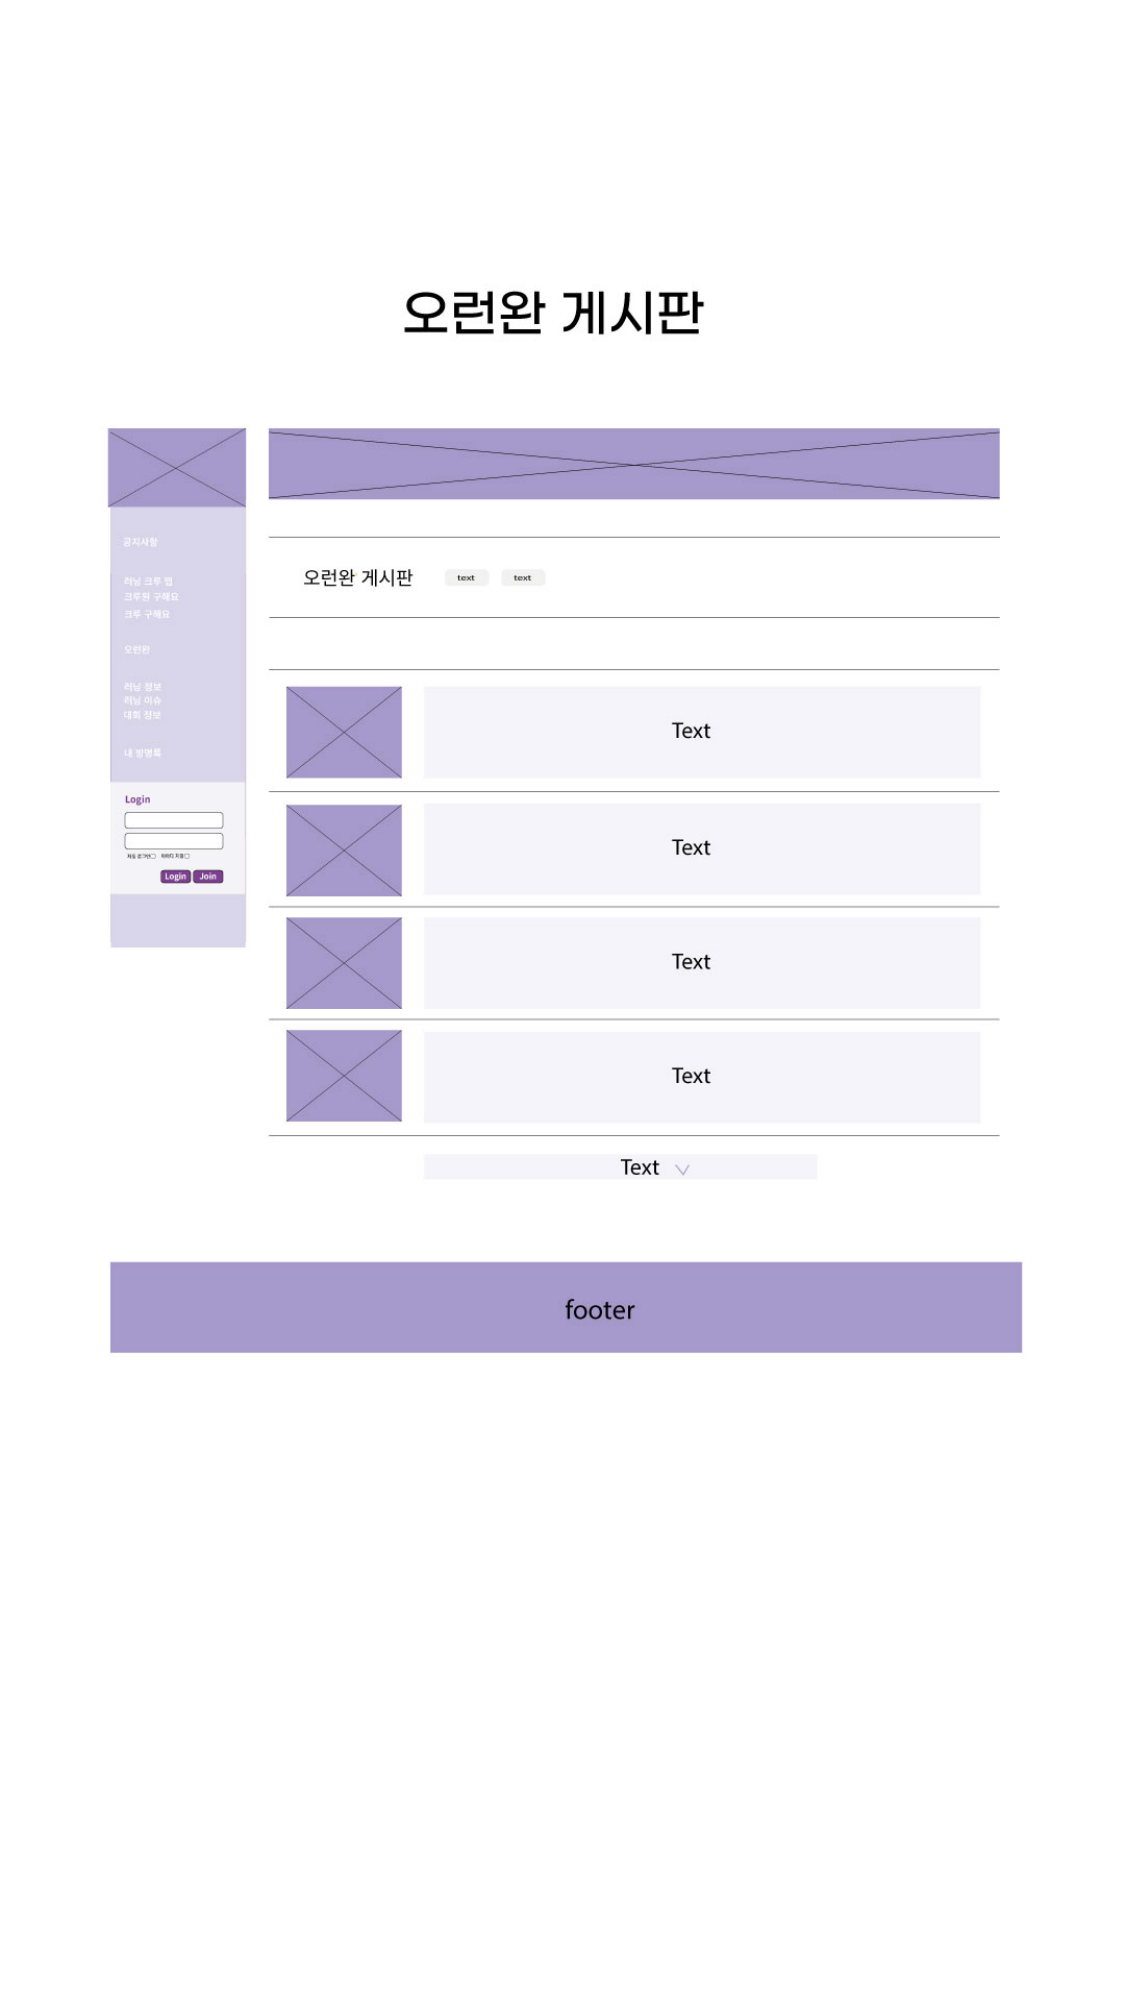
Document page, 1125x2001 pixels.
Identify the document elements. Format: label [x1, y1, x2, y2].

picture [0, 200, 1125, 1426]
